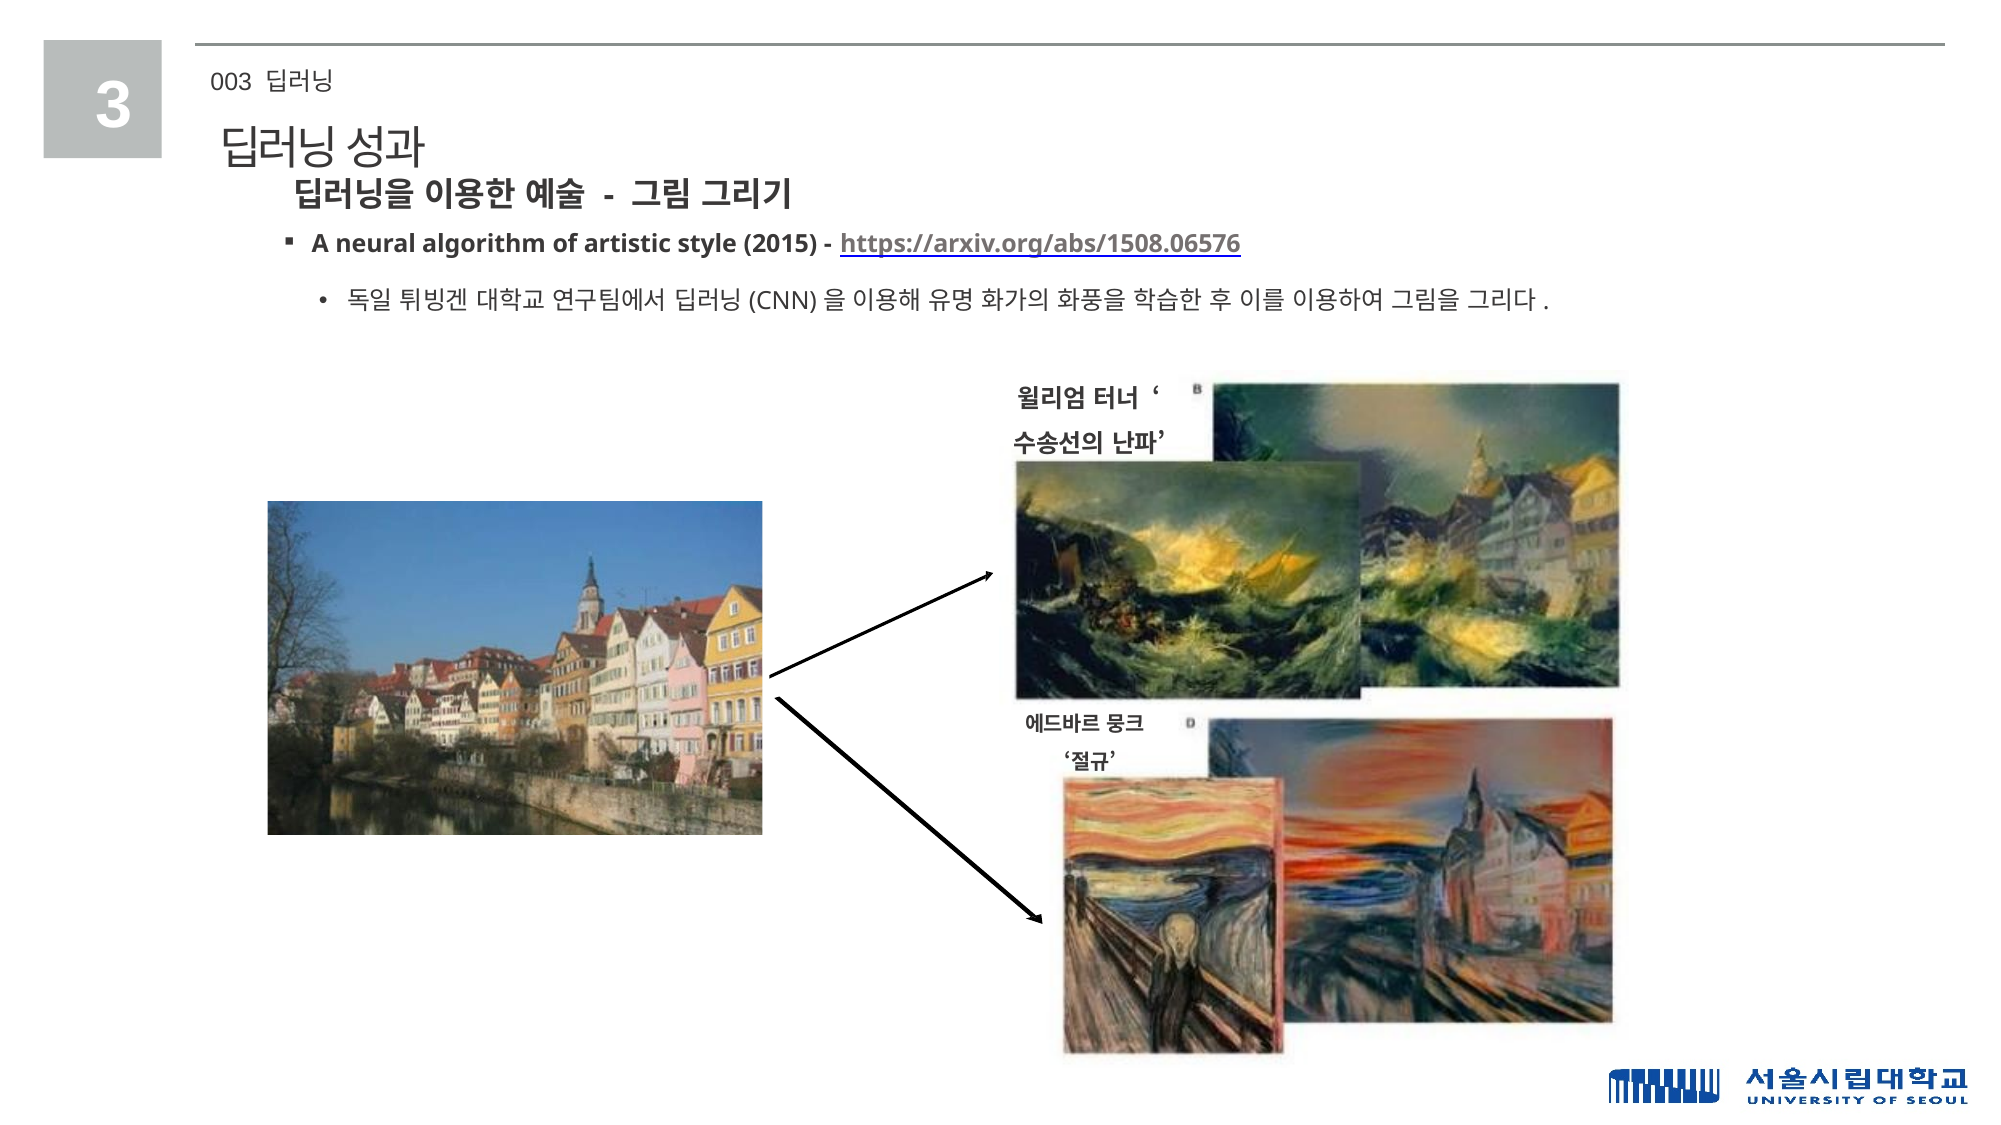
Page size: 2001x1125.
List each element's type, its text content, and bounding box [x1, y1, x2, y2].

text_box [42, 39, 163, 159]
text_box A neural algorithm of artistic style (2015) - https://arxiv.org/abs/1508.06576 독일 튀빙겐 대학교 연구팀에서 딥러닝(CNN)을 이용해 유명 화가의 화풍을 학습한 후 이를 이용하여 그림을 그리다. [281, 160, 1648, 355]
text_box 에드바르 뭉크 ‘절규’ [1023, 696, 1160, 774]
text_box [267, 501, 763, 835]
text_box 윌리엄 터너 ‘수송선의 난파’ [284, 360, 1714, 465]
text_box [774, 696, 1043, 924]
text_box 3 [80, 52, 123, 148]
picture [1576, 1048, 2000, 1125]
text_box 딥러닝을 이용한 예술 - 그림 그리기 [276, 165, 808, 221]
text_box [194, 57, 451, 176]
text_box [769, 571, 994, 679]
text_box [999, 465, 1629, 1068]
